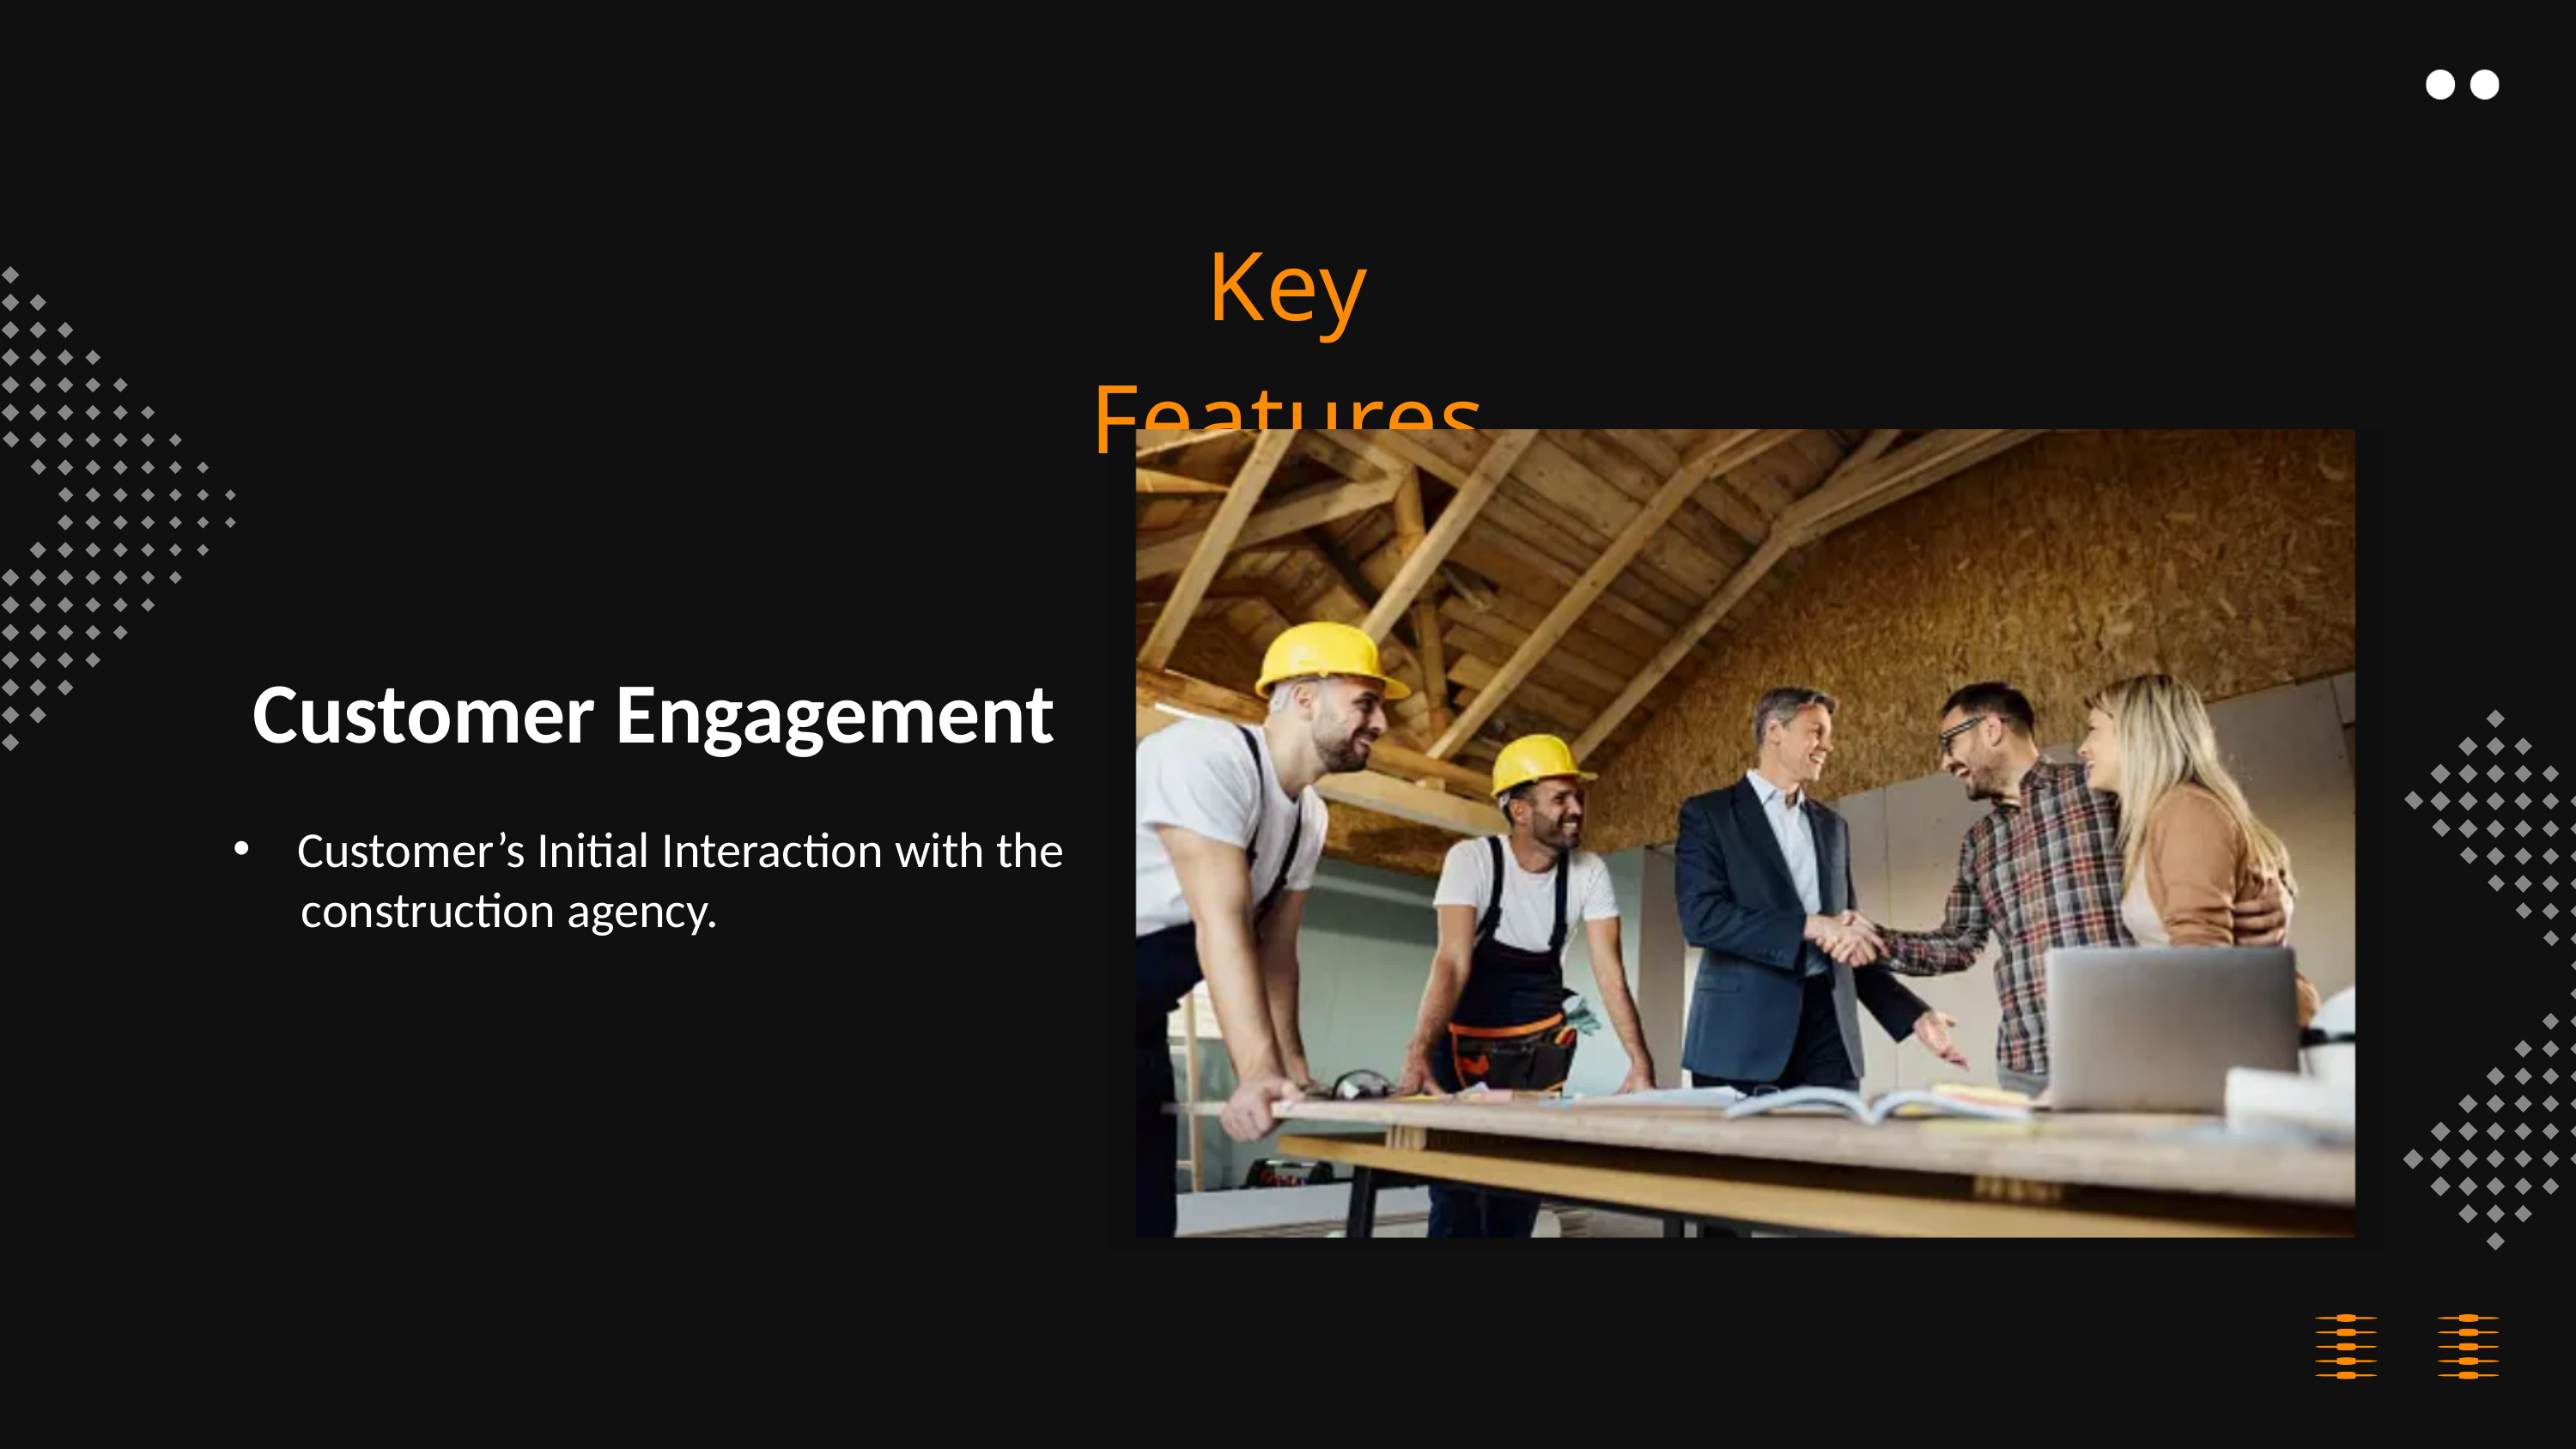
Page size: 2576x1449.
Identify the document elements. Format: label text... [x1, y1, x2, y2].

text_box Key Features [1021, 207, 1554, 473]
picture [1108, 429, 2383, 1252]
text_box [0, 238, 236, 779]
text_box [2315, 1314, 2500, 1379]
text_box [2403, 709, 2576, 1251]
text_box Customer Engagement [240, 651, 1069, 767]
text_box [2426, 70, 2500, 100]
text_box Customer’s Initial Interaction with the construction agency. [220, 810, 1089, 944]
